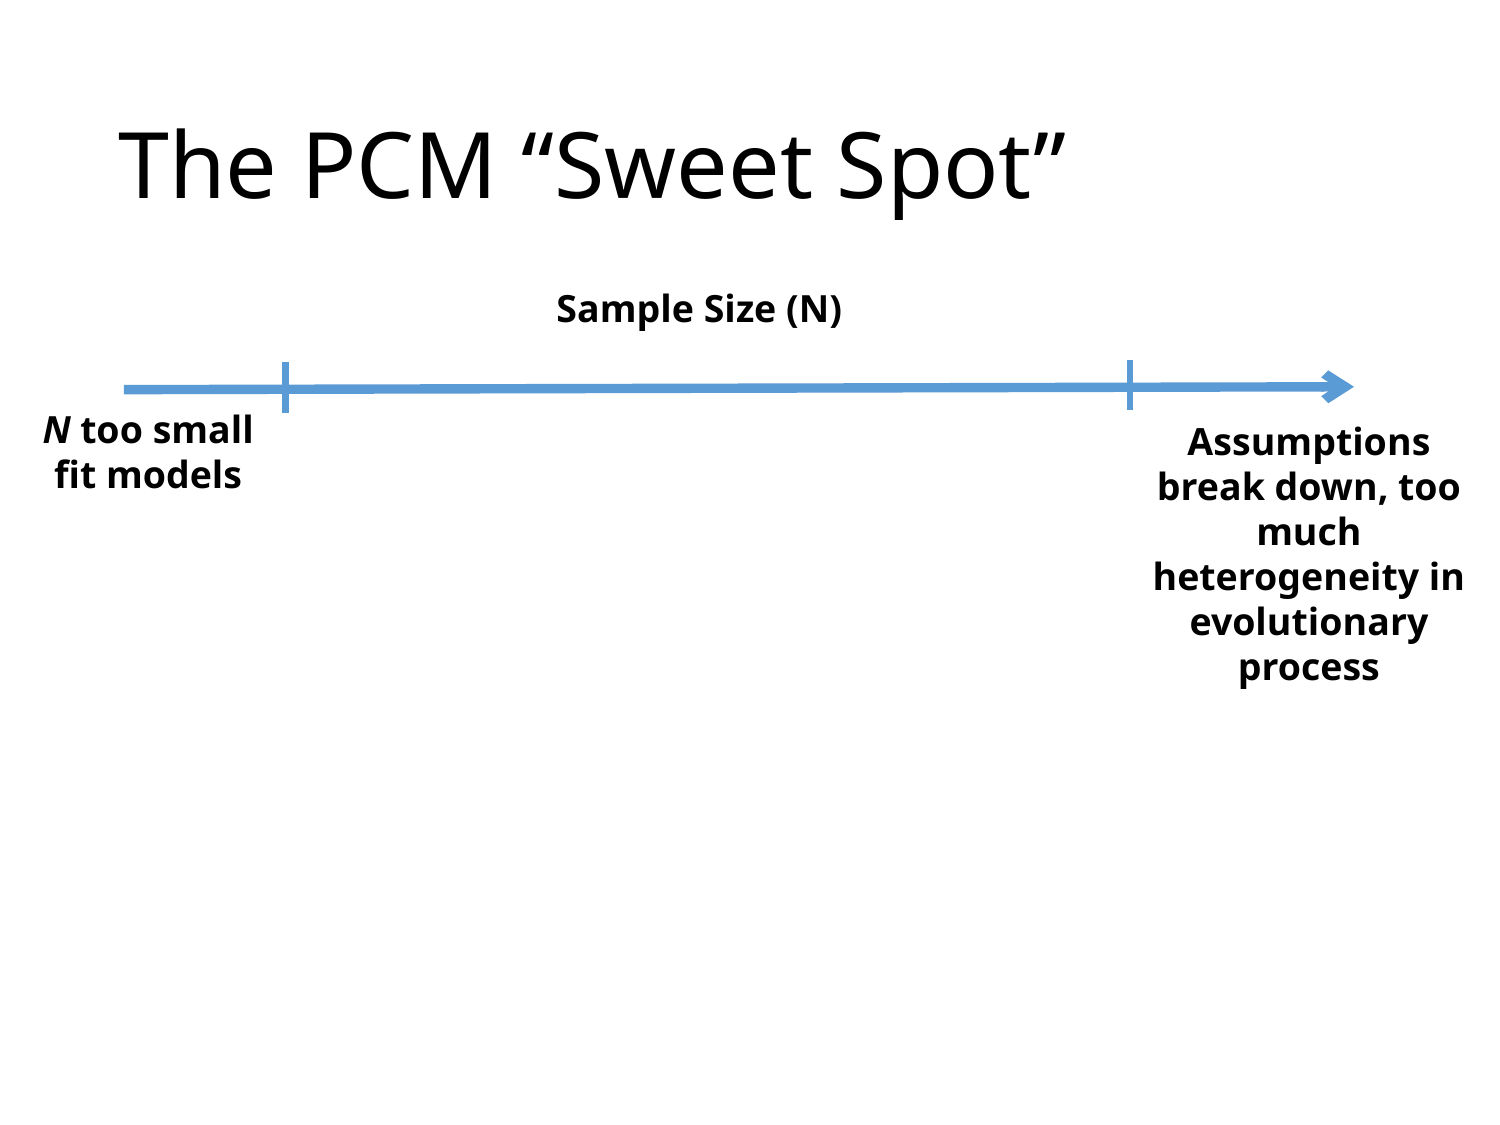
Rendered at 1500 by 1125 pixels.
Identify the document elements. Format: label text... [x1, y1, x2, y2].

text_box N too small fit models [9, 398, 287, 503]
text_box Sample Size (N) [181, 277, 1218, 338]
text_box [286, 386, 1129, 390]
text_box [123, 386, 285, 390]
title The PCM “Sweet Spot” [103, 59, 1397, 278]
text_box Assumptions break down, too much heterogeneity in evolutionary process [1120, 410, 1497, 695]
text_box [1130, 386, 1354, 390]
